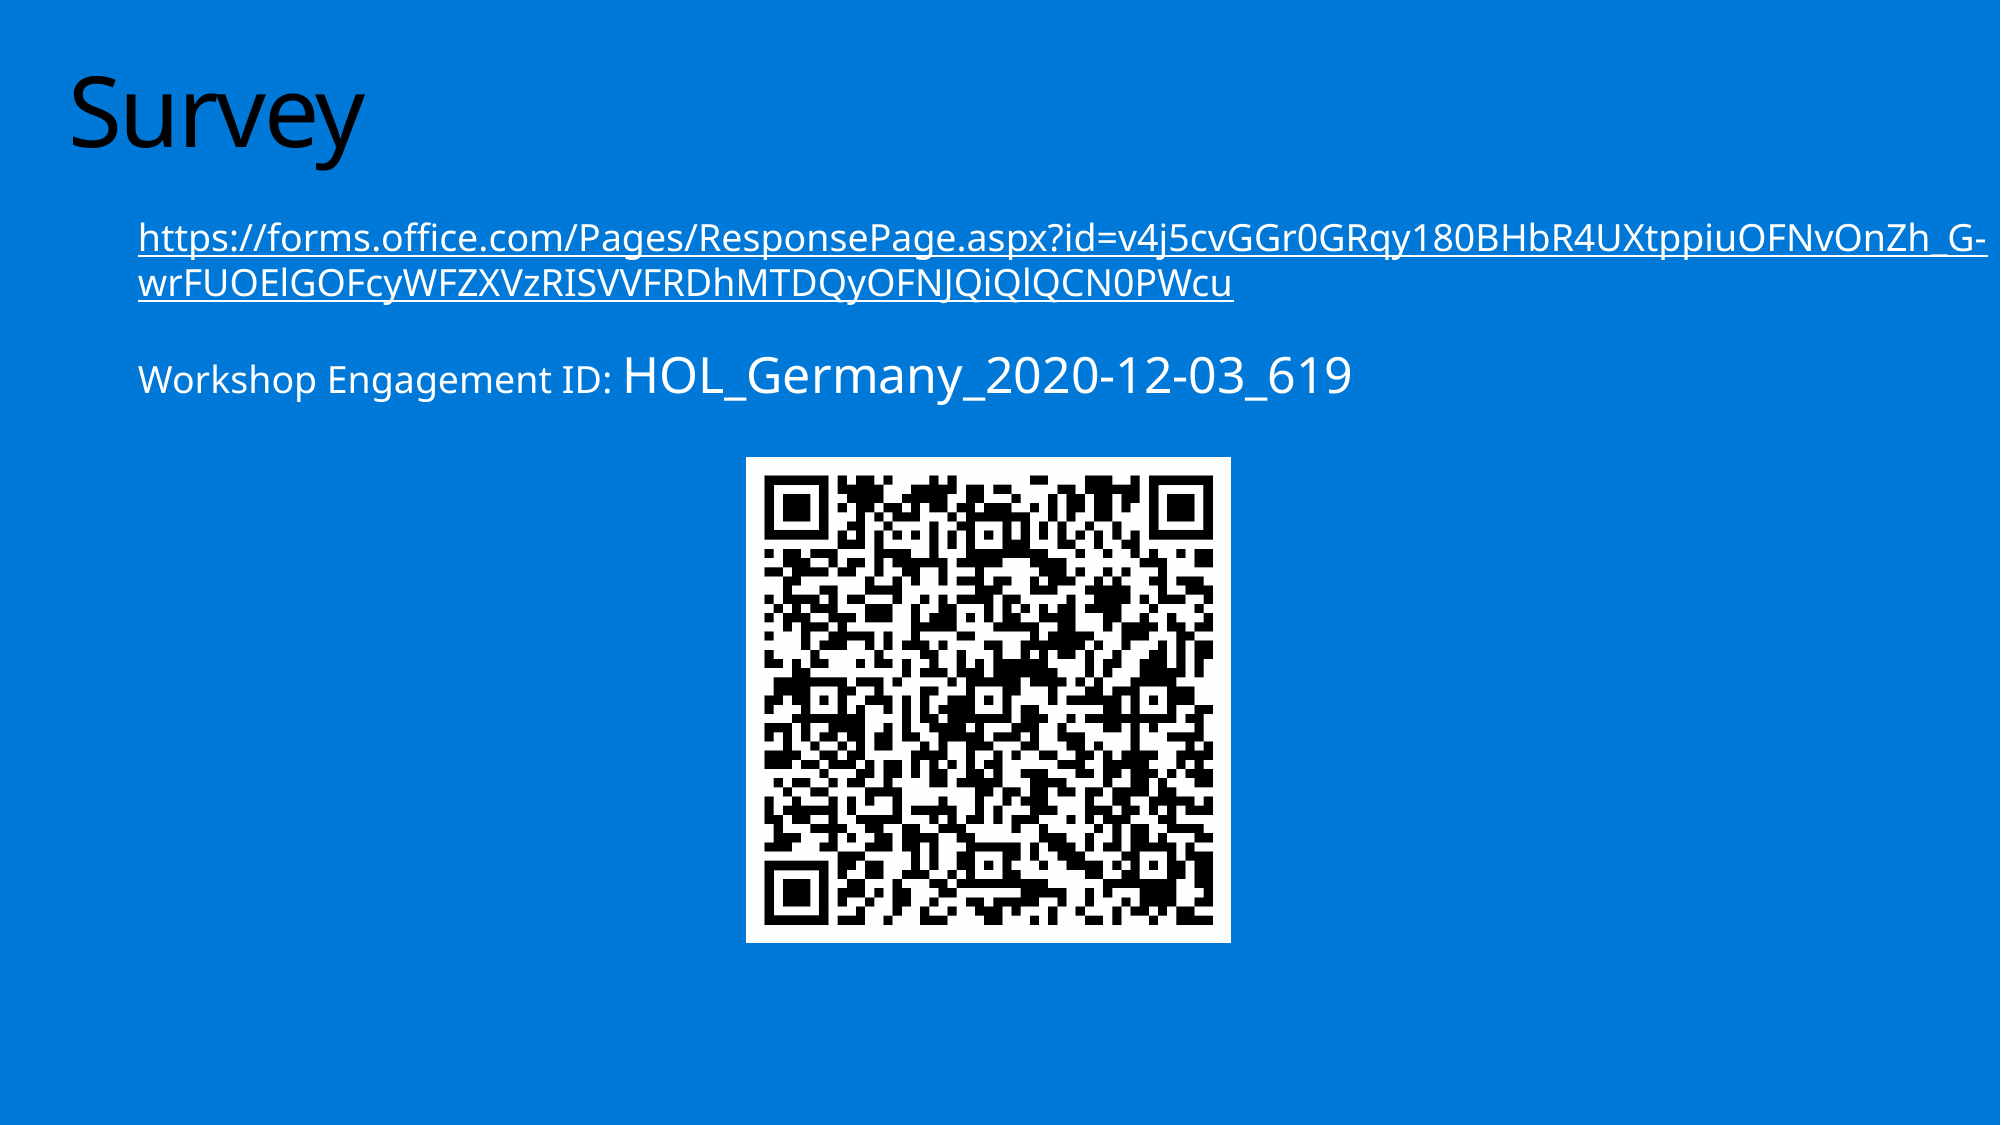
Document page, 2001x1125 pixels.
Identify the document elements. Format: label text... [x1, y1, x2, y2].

text_box Workshop Engagement ID: HOL_Germany_2020-12-03_619 [123, 336, 2000, 411]
picture [745, 457, 1232, 943]
text_box https://forms.office.com/Pages/ResponsePage.aspx?id=v4j5cvGGr0GRqy180BHbR4UXtppiuOFNvOnZh_G-wrFUOElGOFcyWFZXVzRISVVFRDhMTDQyOFNJQiQlQCN0PWcu [123, 206, 2000, 312]
title Survey [44, 47, 1957, 196]
